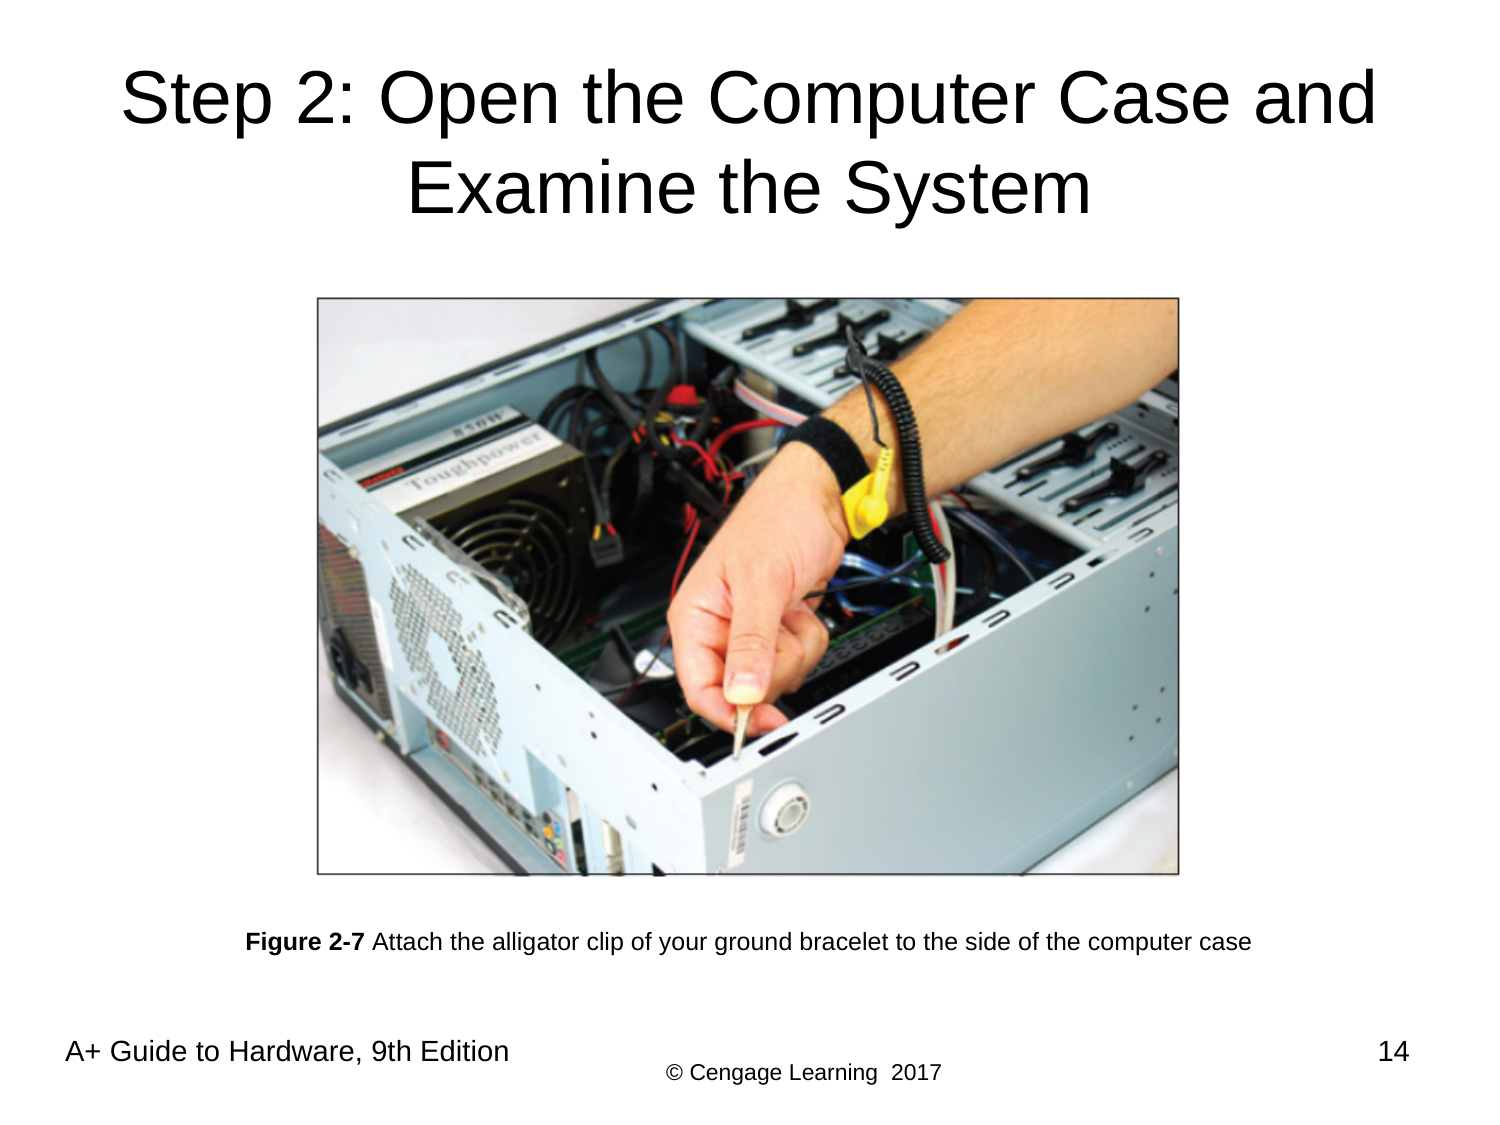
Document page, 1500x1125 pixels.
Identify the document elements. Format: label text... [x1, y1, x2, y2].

slide_number 14 [1074, 1024, 1426, 1103]
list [311, 290, 1189, 884]
title Step 2: Open the Computer Case and Examine the System [75, 45, 1425, 233]
text_box Figure 2-7 Attach the alligator clip of your ground bracelet to the side of the computer case [230, 918, 1270, 964]
footer A+ Guide to Hardware, 9th Edition [49, 1024, 551, 1104]
